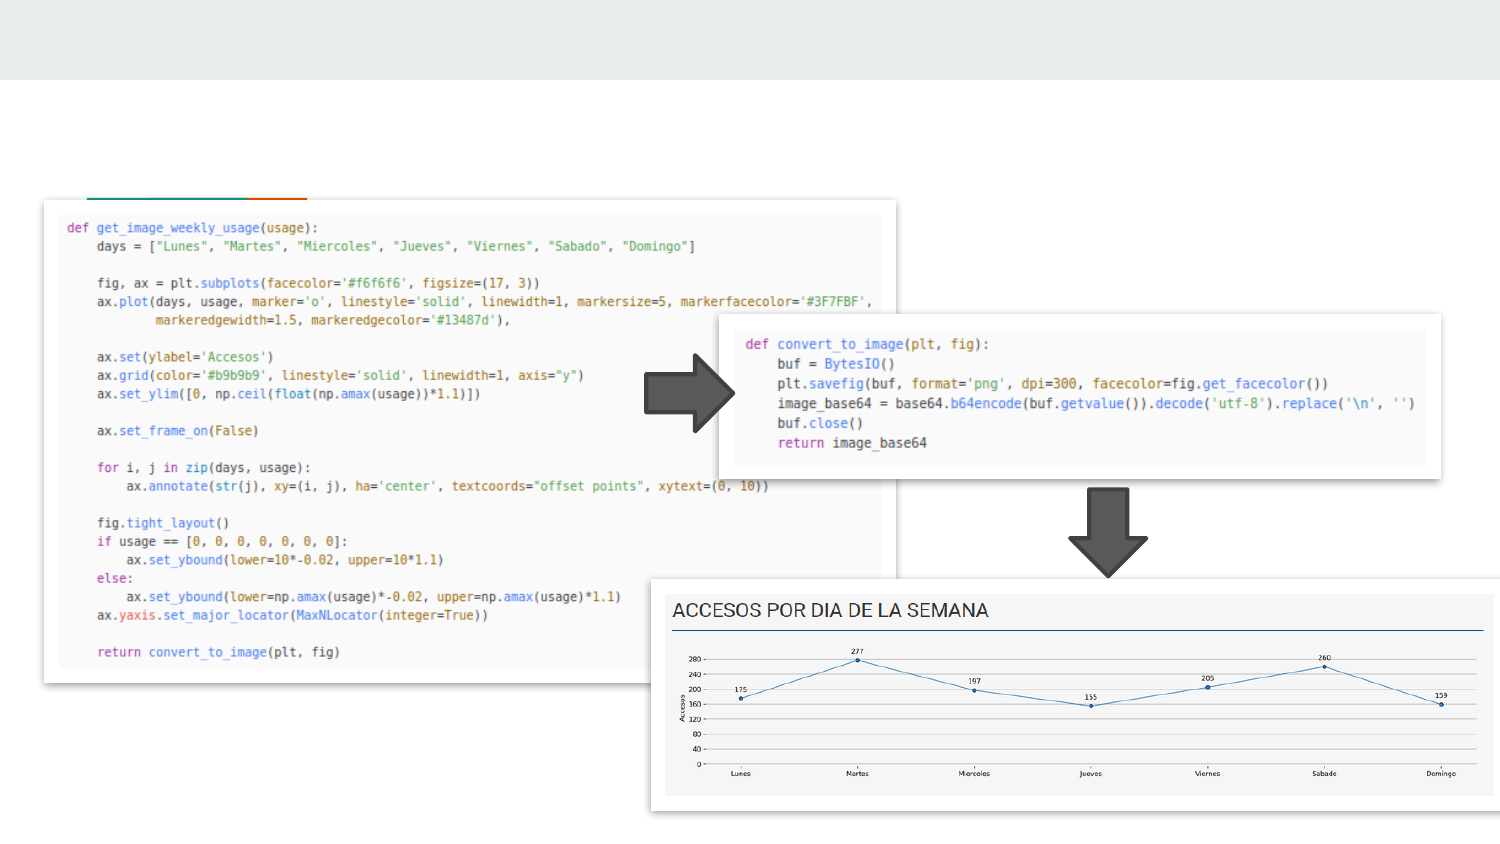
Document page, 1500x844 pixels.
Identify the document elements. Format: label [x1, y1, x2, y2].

text_box [1068, 487, 1149, 579]
picture [58, 214, 1495, 797]
